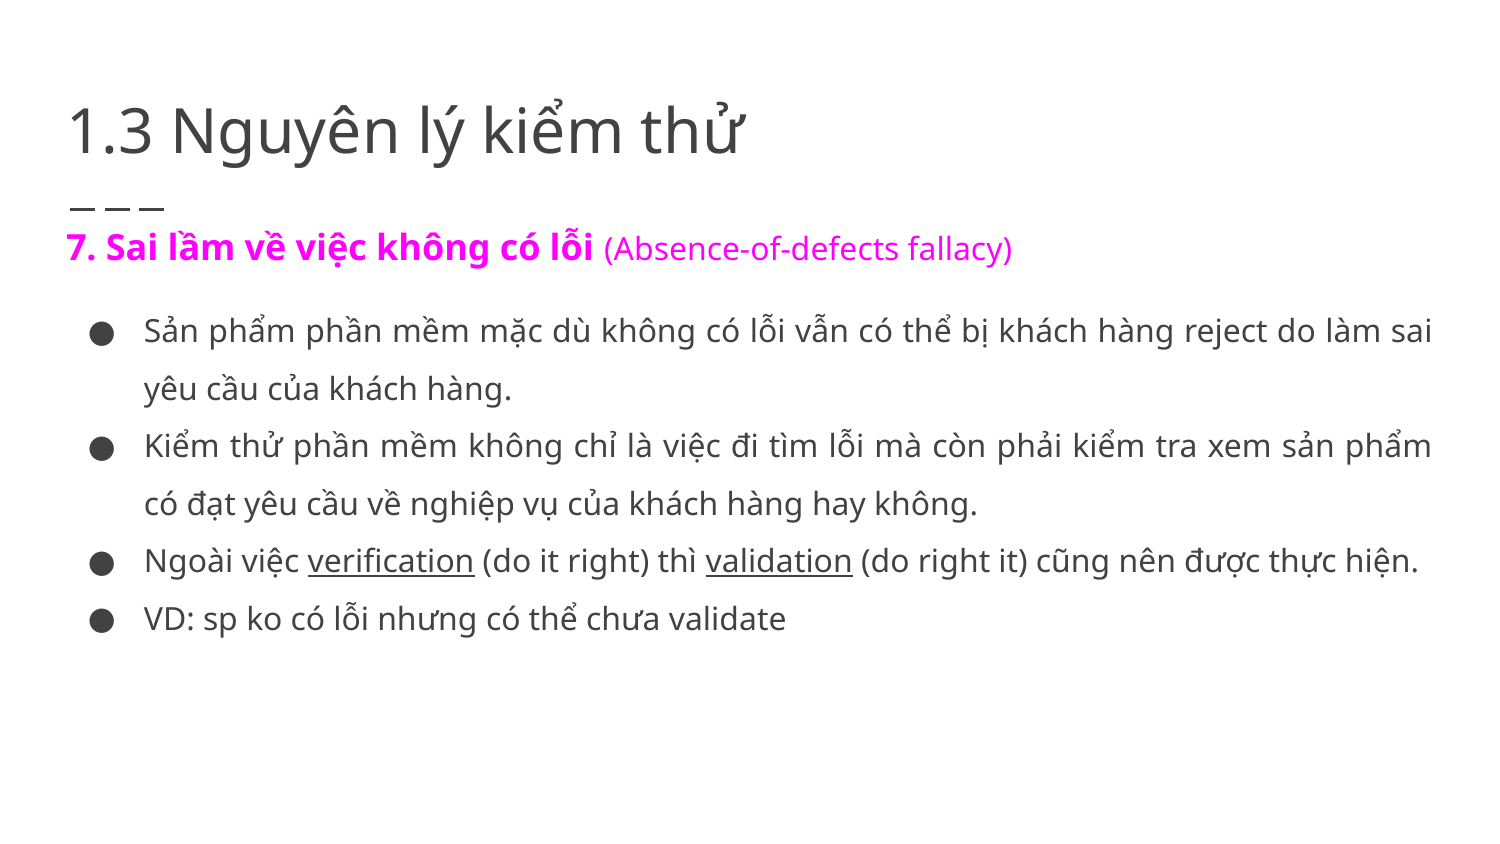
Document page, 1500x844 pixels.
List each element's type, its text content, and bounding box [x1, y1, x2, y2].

title 1.3 Nguyên lý kiểm thử [51, 61, 1449, 182]
list 7. Sai lầm về việc không có lỗi (Absence-of-defects fallacy) Sản phẩm phần mềm mặc dù không có lỗi vẫn có thể bị khách hàng reject do làm sai yêu cầu của khách hàng. Kiểm thử phần mềm không chỉ là việc đi tìm lỗi mà còn phải kiểm tra xem sản phẩm có đạt yêu cầu về nghiệp vụ của khách hàng hay không. Ngoài việc verification (do it right) thì validation (do right it) cũng nên được thực hiện. VD: sp ko có lỗi nhưng có thể chưa validate [51, 203, 1449, 712]
